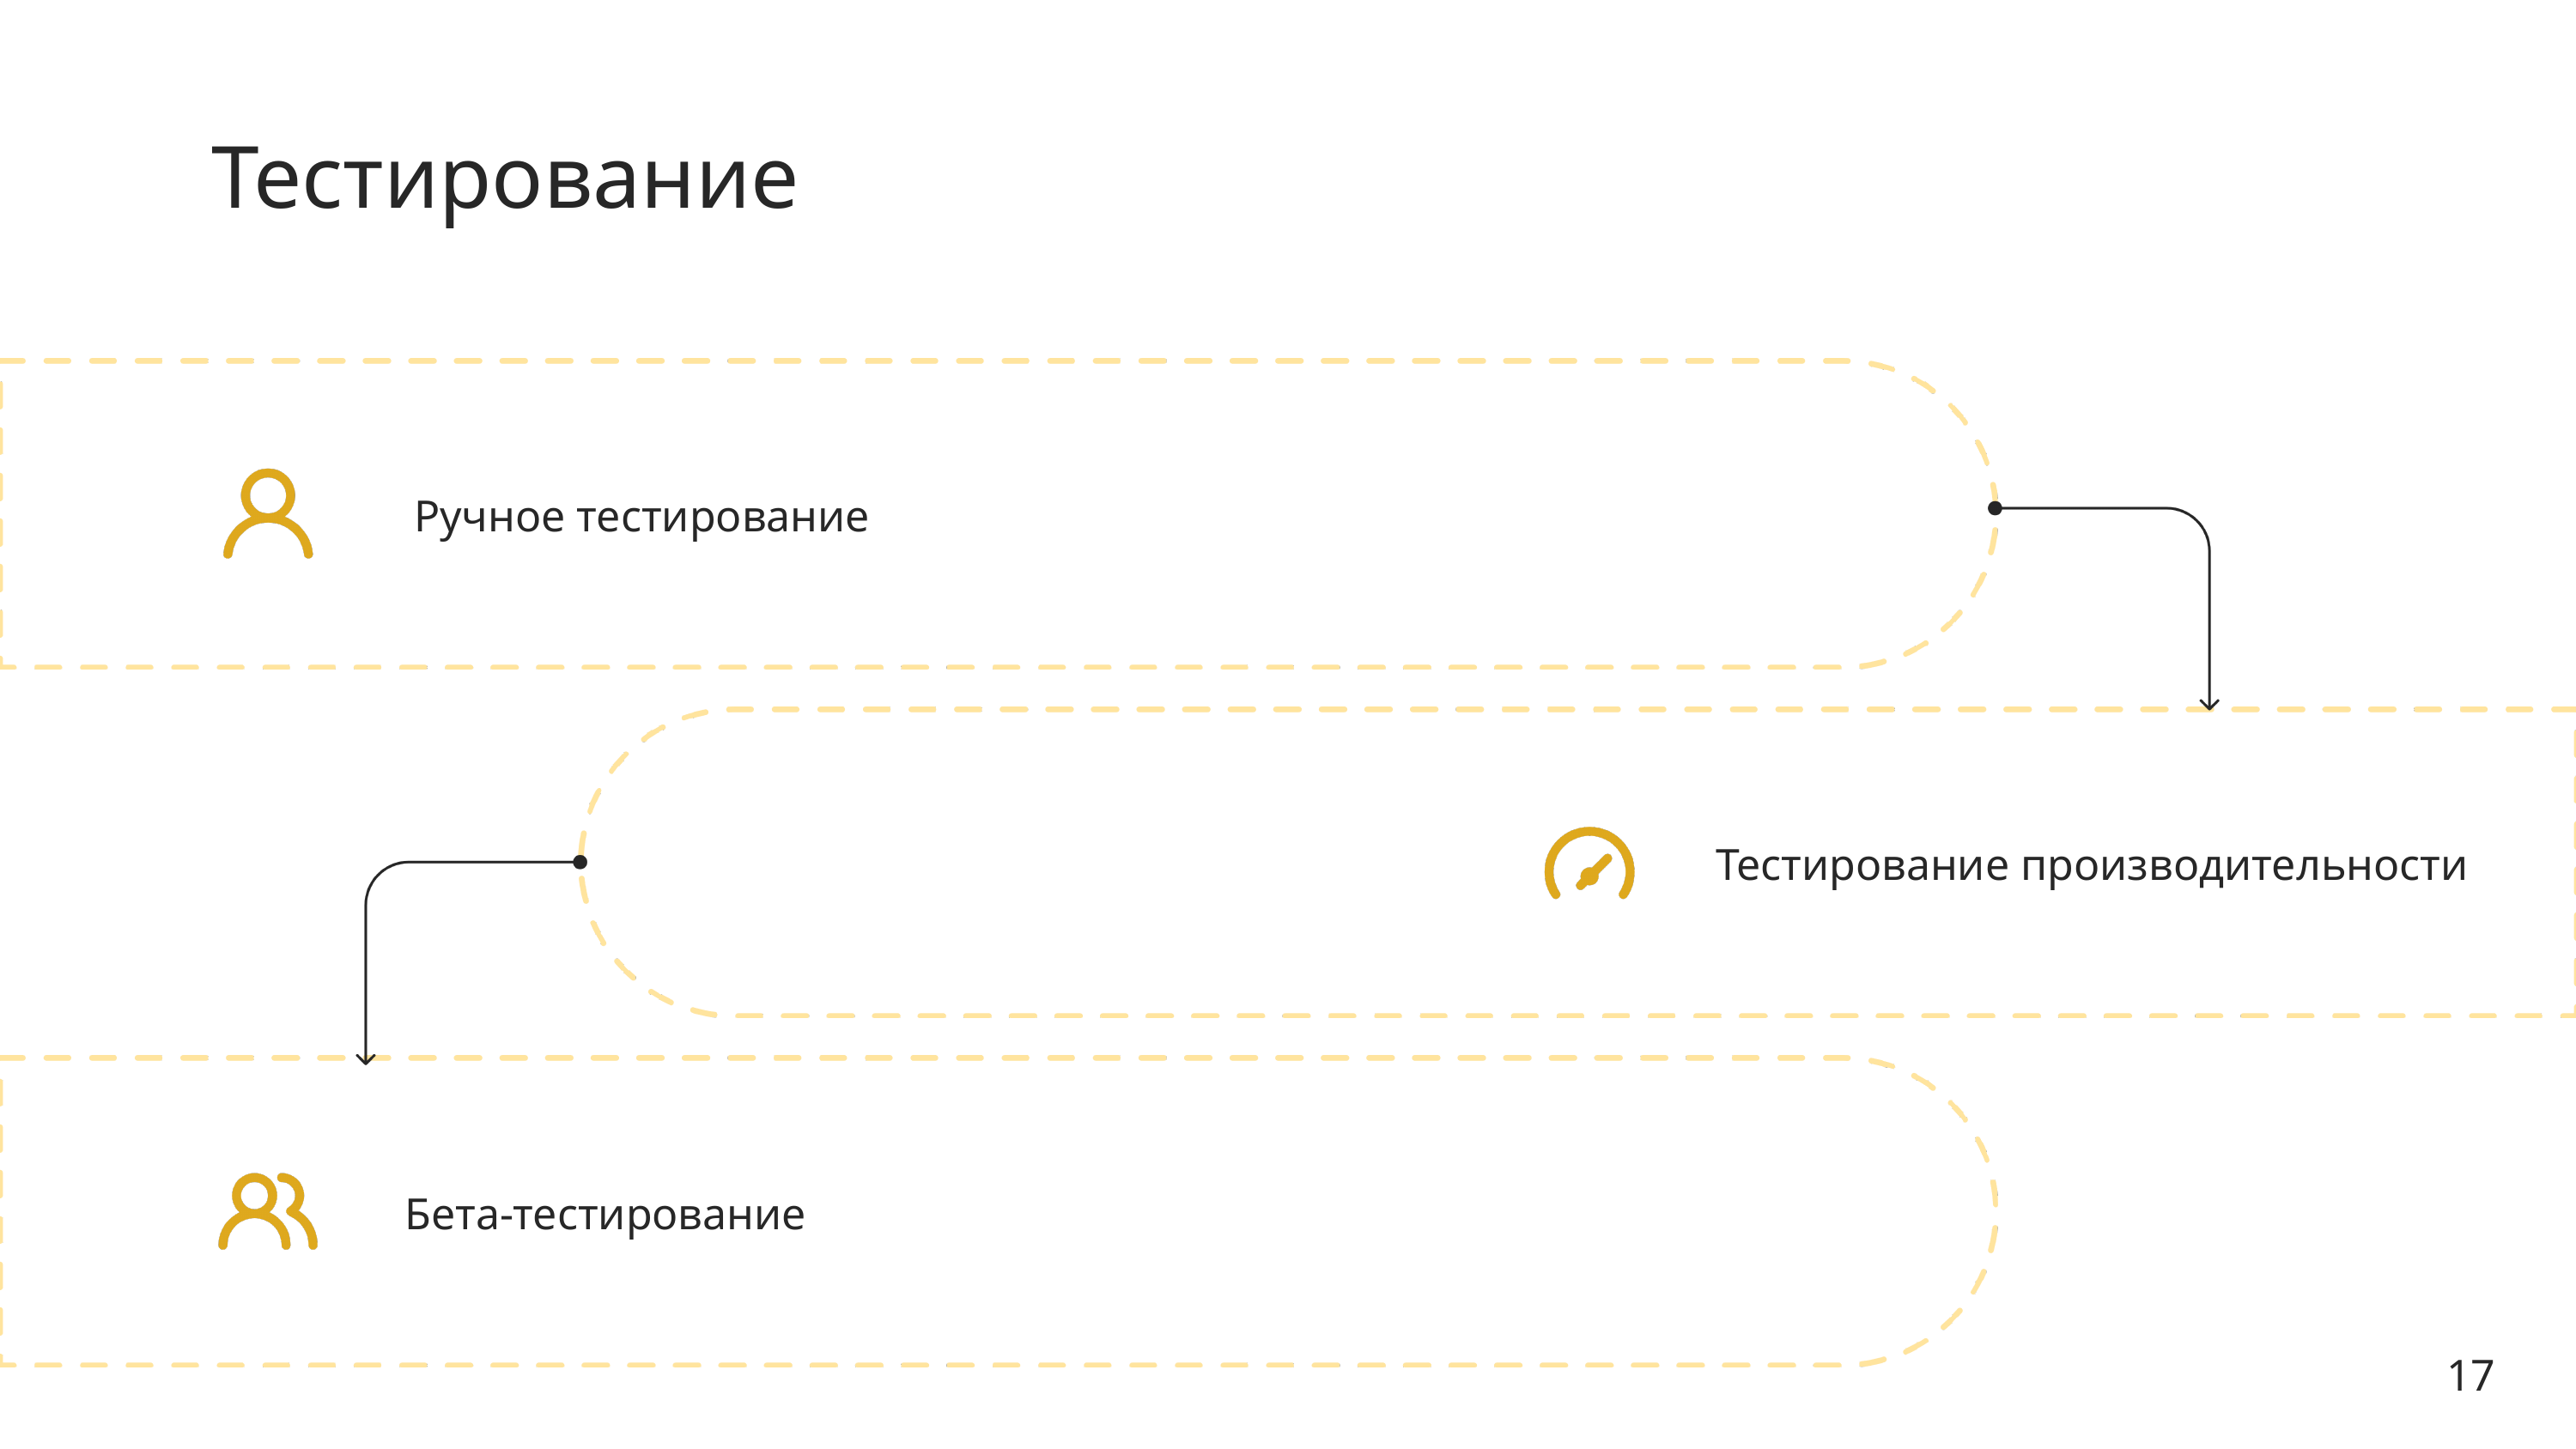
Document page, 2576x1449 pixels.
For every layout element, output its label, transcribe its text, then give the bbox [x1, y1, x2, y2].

text_box 17 [2446, 1347, 2526, 1400]
picture [0, 358, 2576, 1367]
text_box Тестирование [211, 120, 930, 226]
